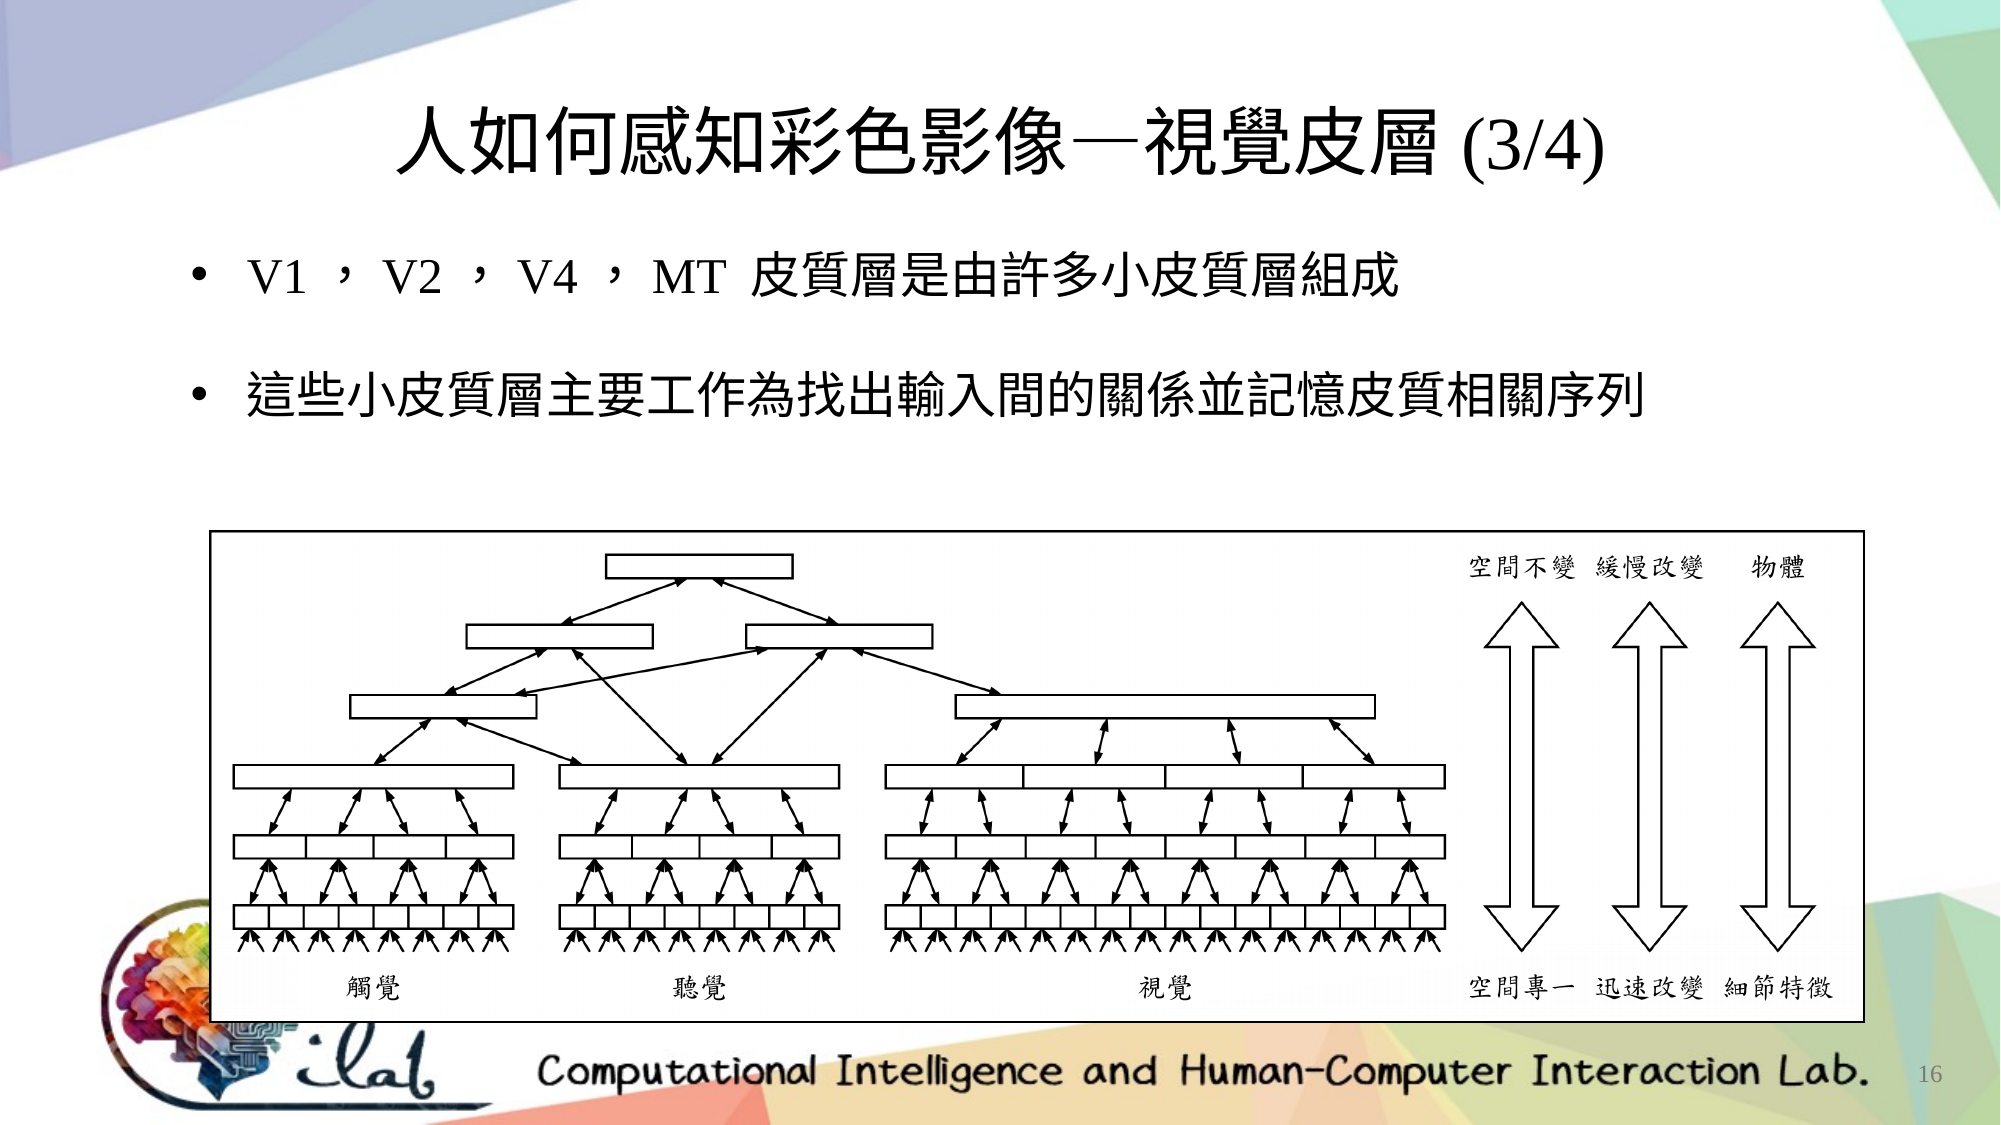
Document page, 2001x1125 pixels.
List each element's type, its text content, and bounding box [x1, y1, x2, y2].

slide_number 16 [1507, 1042, 1958, 1103]
picture [0, 0, 2001, 1125]
text_box V1，V2，V4，MT 皮質層是由許多小皮質層組成 這些小皮質層主要工作為找出輸入間的關係並記憶皮質相關序列 [175, 236, 1825, 431]
text_box 人如何感知彩色影像—視覺皮層(3/4) [378, 87, 1622, 192]
